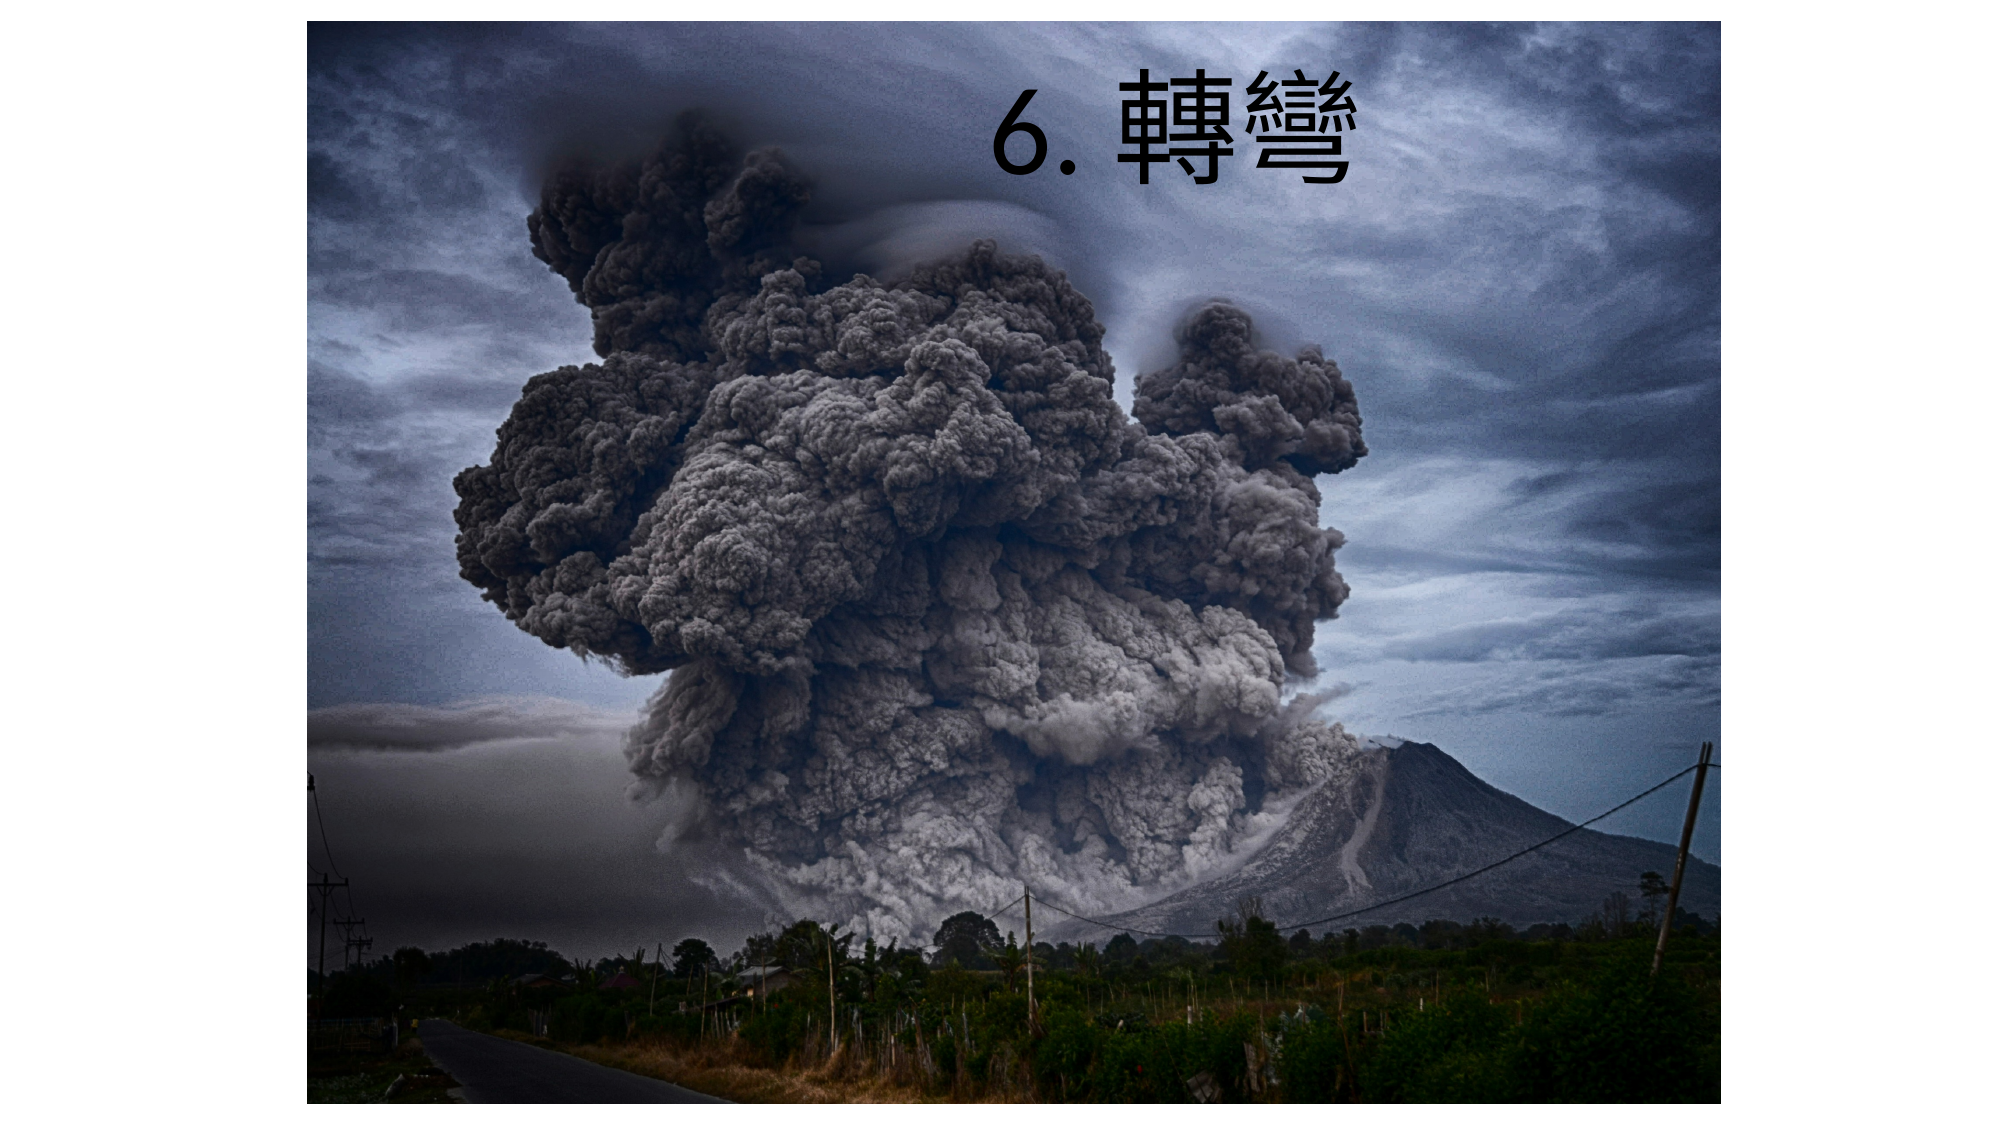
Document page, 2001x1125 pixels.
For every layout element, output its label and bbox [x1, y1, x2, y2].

picture [307, 21, 1721, 1104]
